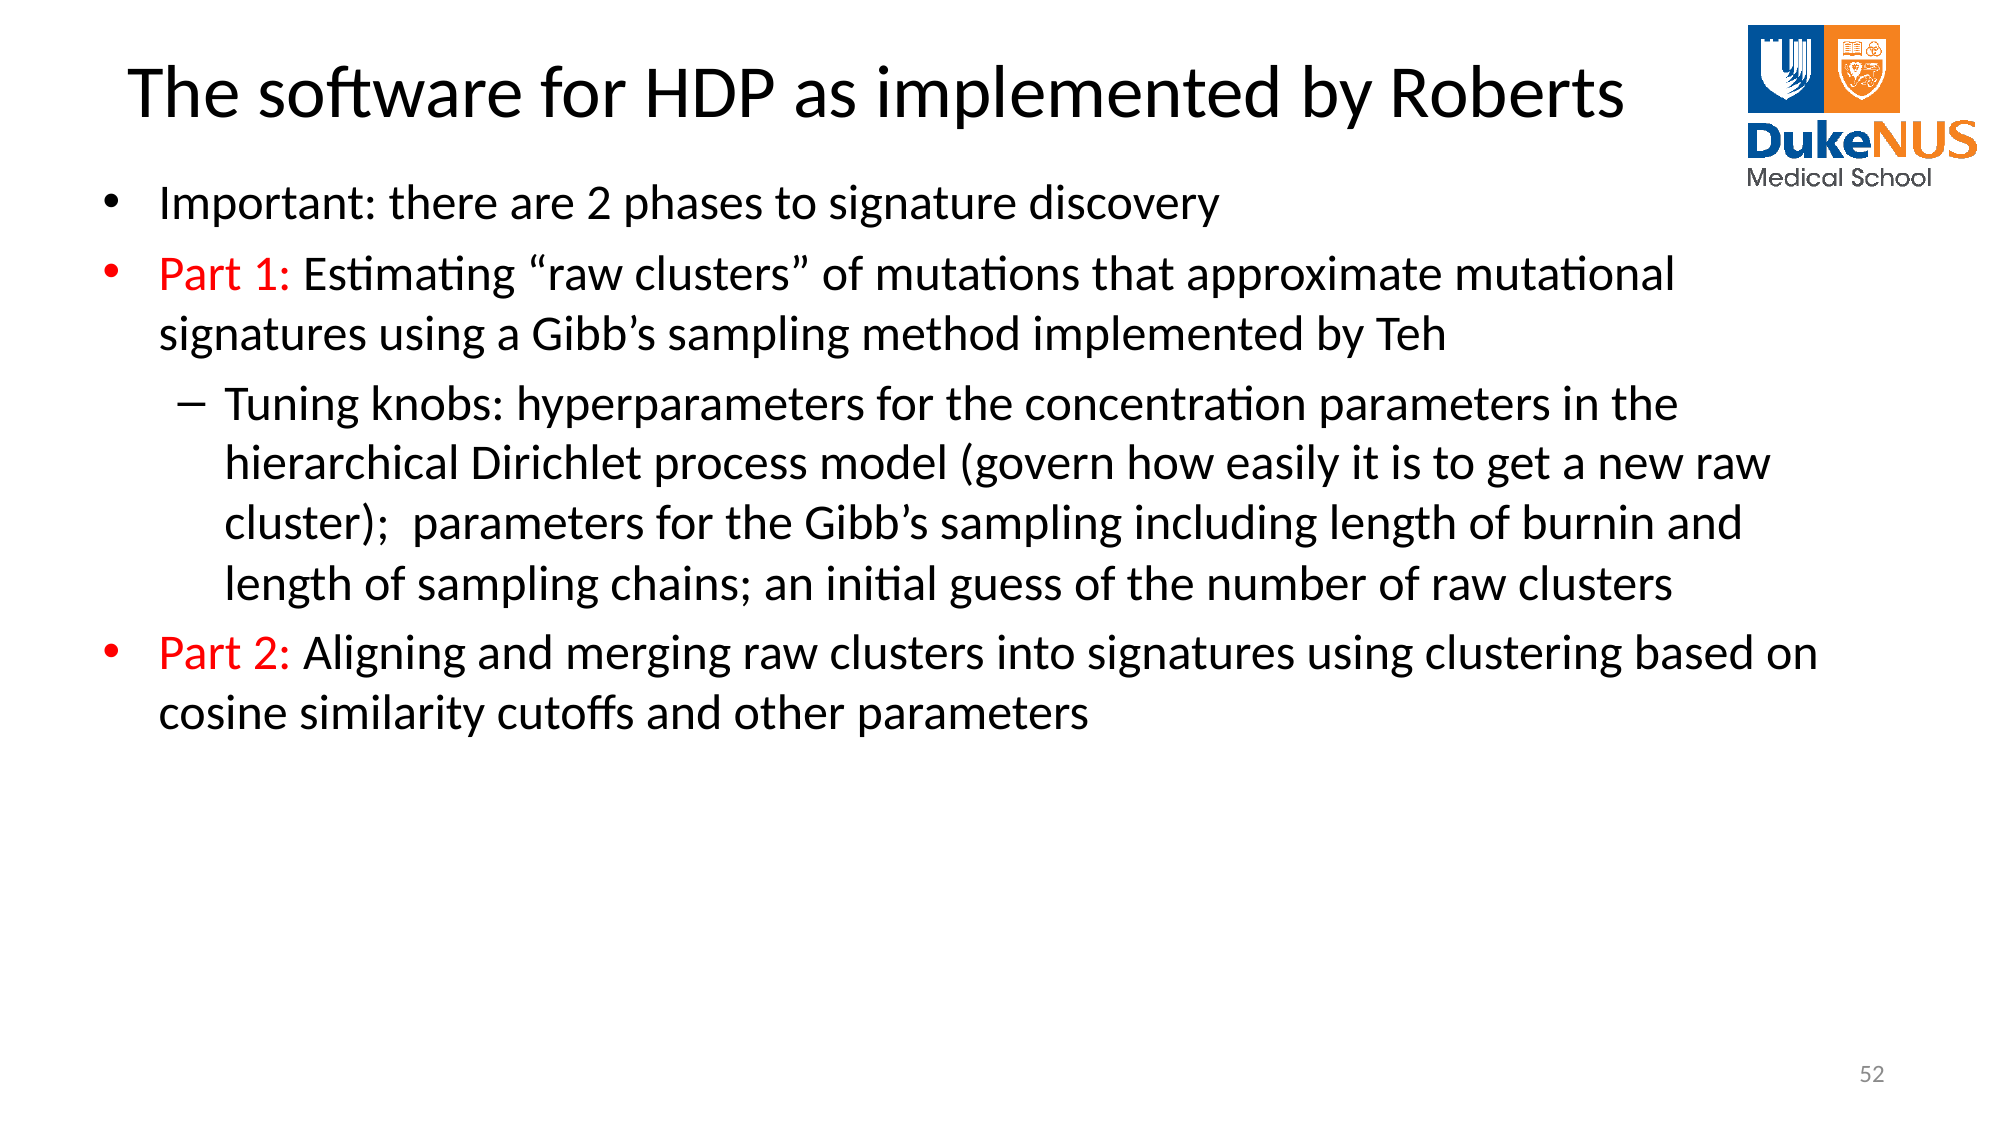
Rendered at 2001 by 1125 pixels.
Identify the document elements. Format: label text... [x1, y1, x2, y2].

title The software for HDP as implemented by Roberts [112, 37, 1913, 138]
slide_number 52 [1433, 1042, 1900, 1103]
picture [1737, 12, 1978, 189]
list Important: there are 2 phases to signature discovery Part 1: Estimating “raw clusters” of mutations that approximate mutational signatures using a Gibb’s sampling method implemented by Teh Tuning knobs: hyperparameters for the concentration parameters in the hierarchical Dirichlet process model (govern how easily it is to get a new raw cluster); parameters for the Gibb’s sampling including length of burnin and length of sampling chains; an initial guess of the number of raw clusters Part 2: Aligning and merging raw clusters into signatures using clustering based on cosine similarity cutoffs and other parameters [87, 162, 1888, 1100]
